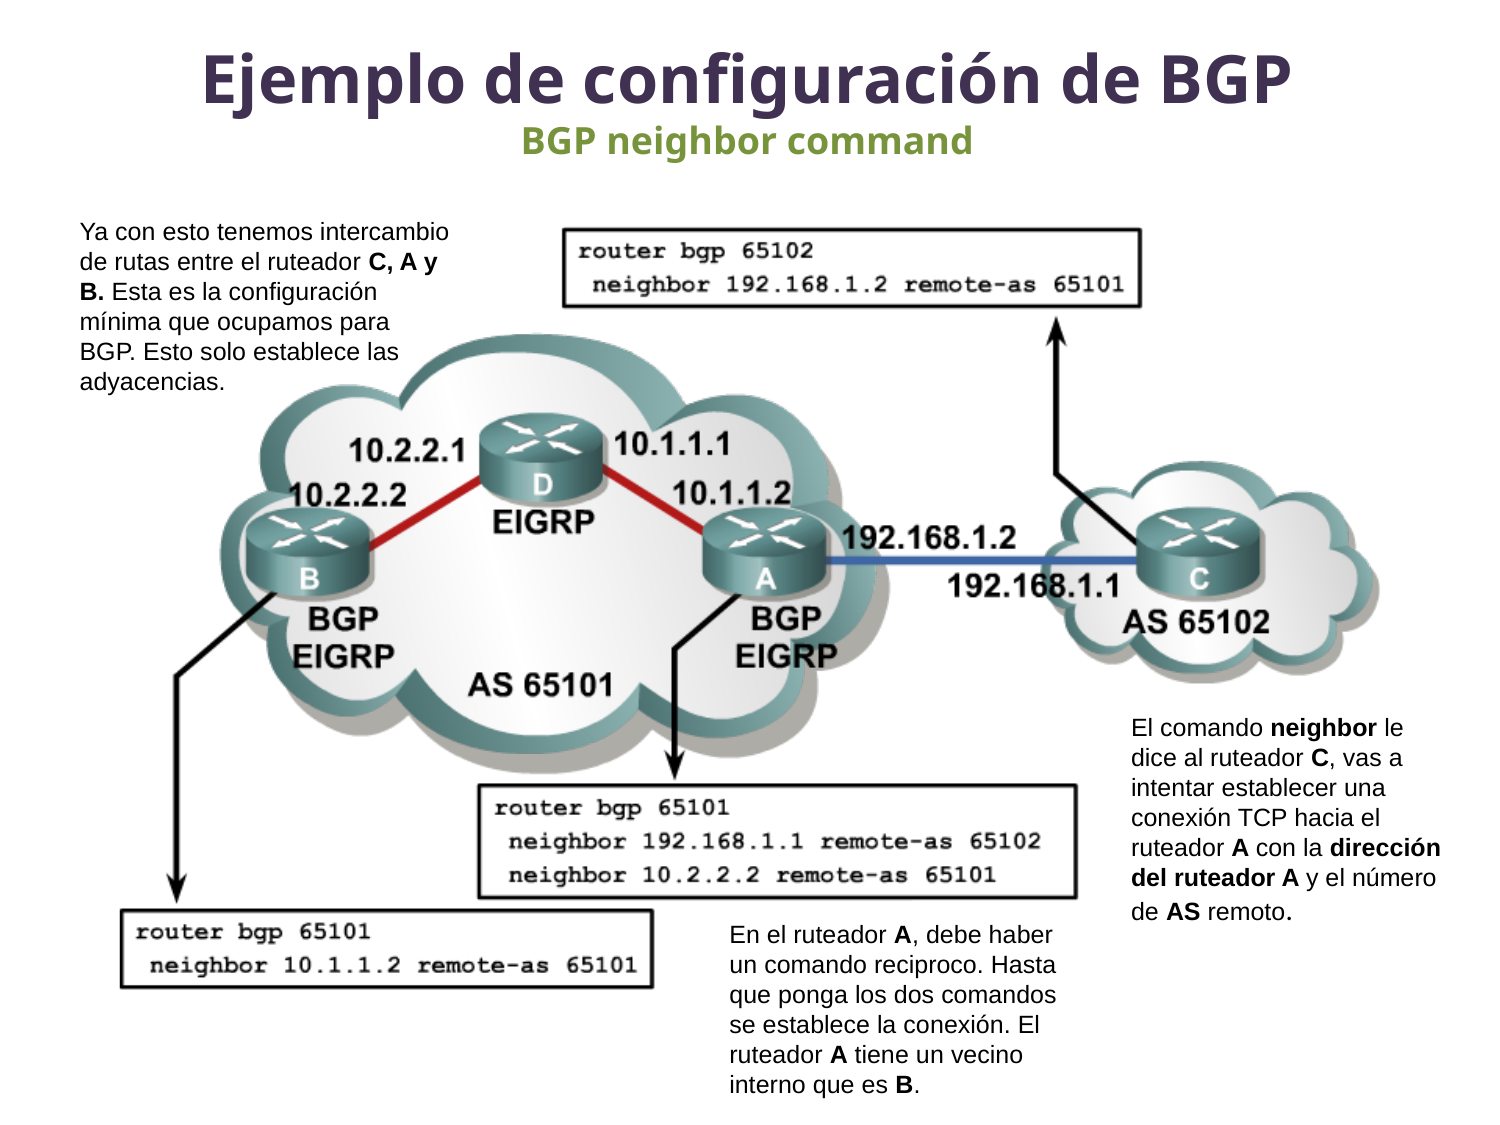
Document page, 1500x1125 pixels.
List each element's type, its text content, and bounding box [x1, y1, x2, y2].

picture [112, 219, 1388, 999]
text_box Ejemplo de configuración de BGP BGP neighbor command [24, 5, 1471, 194]
text_box En el ruteador A, debe haber un comando reciproco. Hasta que ponga los dos comandos se establece la conexión. El ruteador A tiene un vecino interno que es B. [714, 1006, 1099, 1106]
text_box El comando neighbor le dice al ruteador C, vas a intentar establecer una conexión TCP hacia el ruteador A con la dirección del ruteador A y el número de AS remoto. [1391, 704, 1471, 934]
text_box Ya con esto tenemos intercambio de rutas entre el ruteador C, A y B. Esta es la configuración mínima que ocupamos para BGP. Esto solo establece las adyacencias. [64, 208, 467, 403]
